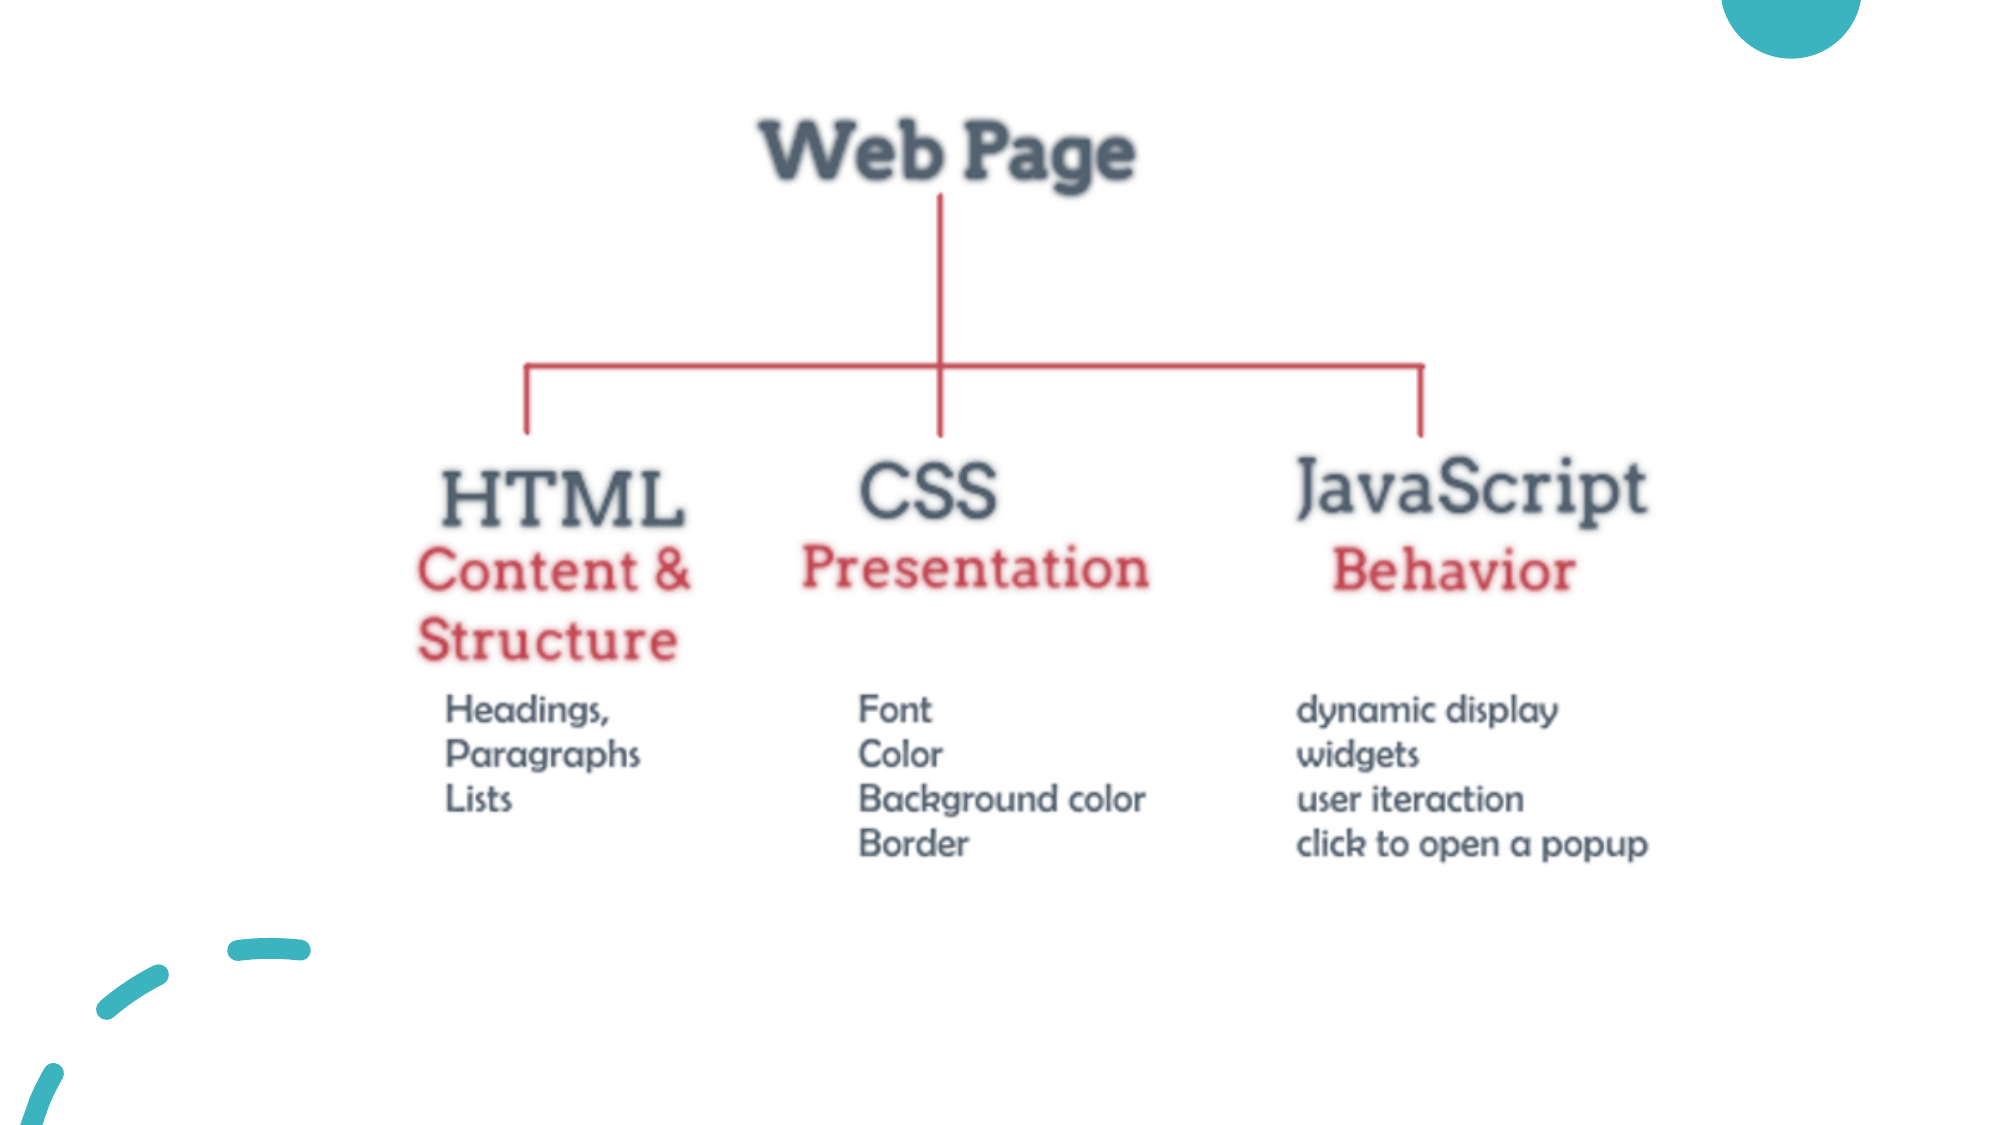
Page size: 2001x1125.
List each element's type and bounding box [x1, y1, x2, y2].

list [376, 105, 1697, 879]
